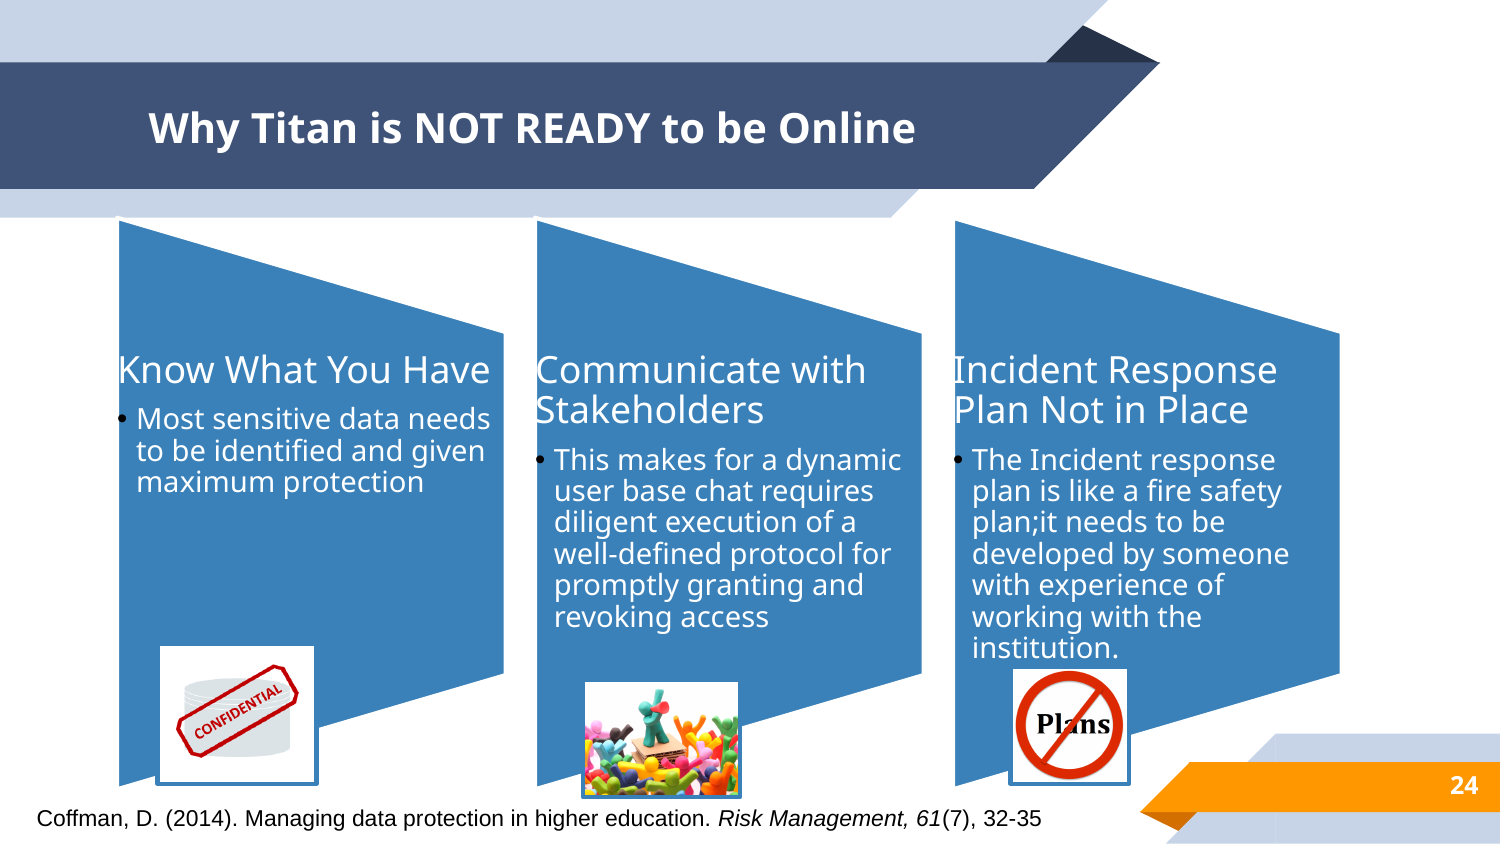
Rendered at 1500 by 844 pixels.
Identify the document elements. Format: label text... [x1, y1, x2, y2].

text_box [116, 217, 1342, 790]
text_box Coffman, D. (2014). Managing data protection in higher education. Risk Management, 61(7), 32-35 [0, 795, 1079, 844]
title Why Titan is NOT READY to be Online [133, 64, 1035, 190]
picture [159, 645, 315, 782]
slide_number 24 [1249, 760, 1494, 813]
picture [584, 681, 739, 796]
picture [1012, 668, 1128, 782]
